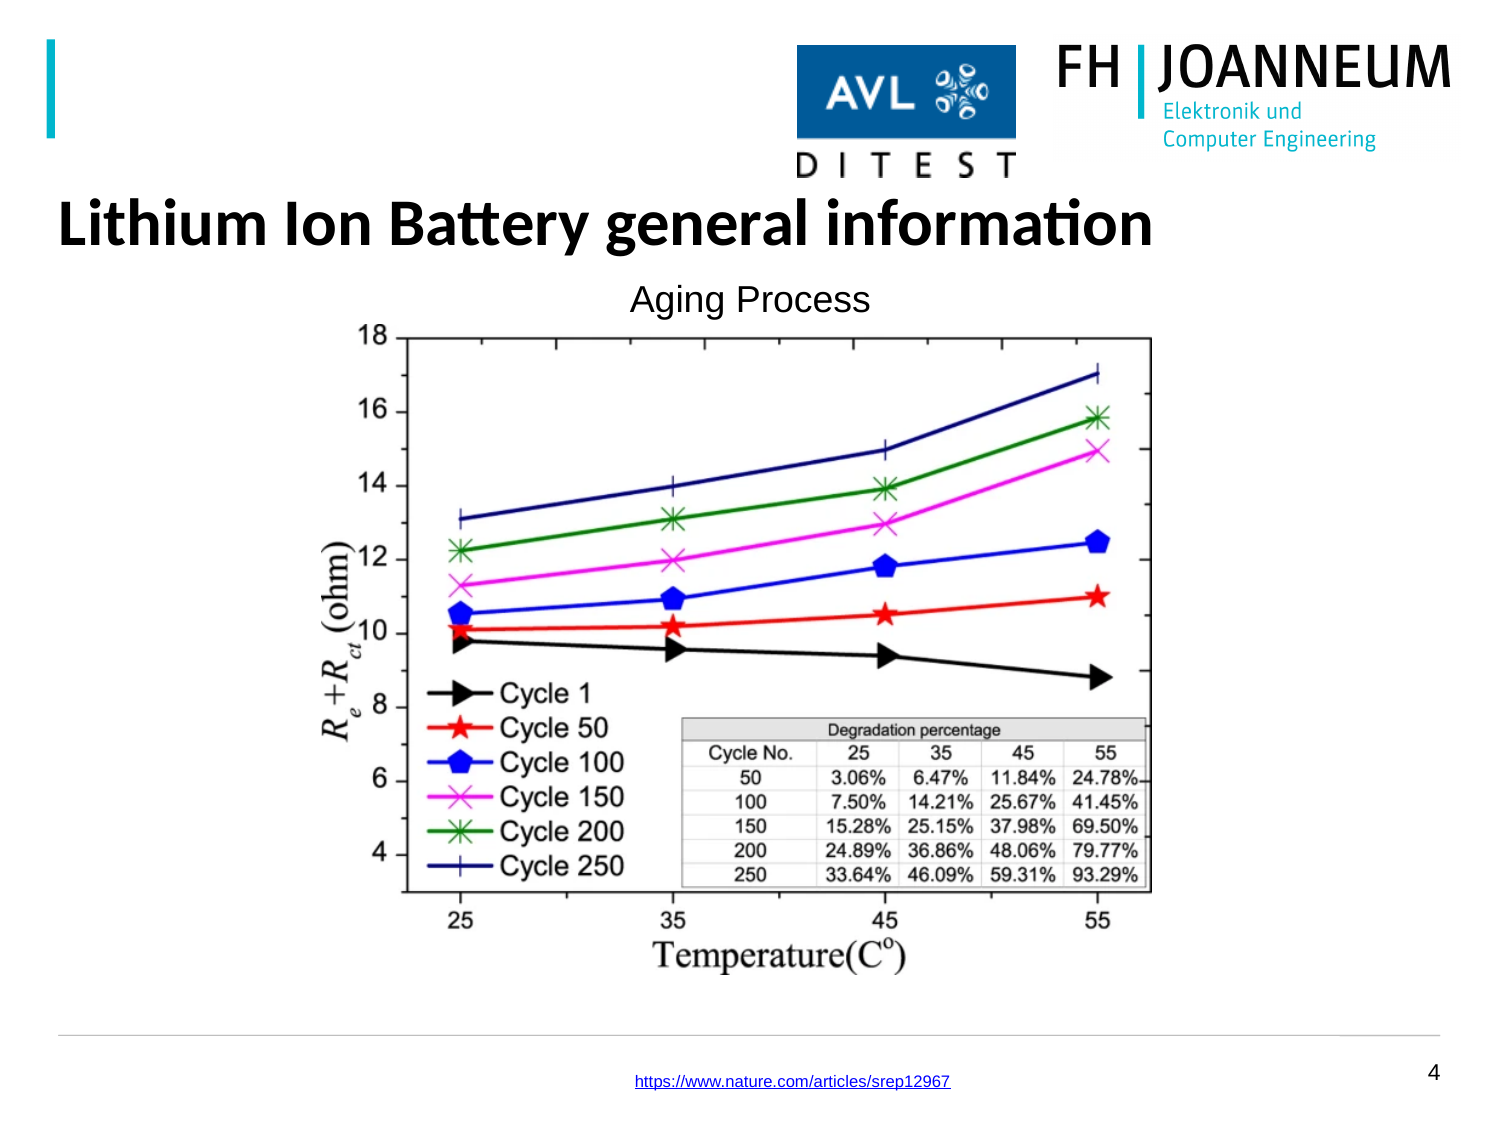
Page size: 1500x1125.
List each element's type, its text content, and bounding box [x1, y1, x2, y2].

slide_number 4 [1105, 1042, 1456, 1103]
text_box https://www.nature.com/articles/srep12967 [620, 1062, 966, 1097]
text_box Aging Process [614, 267, 886, 323]
picture [796, 45, 1017, 178]
title Lithium Ion Battery general information [44, 178, 1456, 266]
picture [44, 37, 57, 140]
picture [1053, 34, 1461, 162]
picture [321, 324, 1152, 975]
